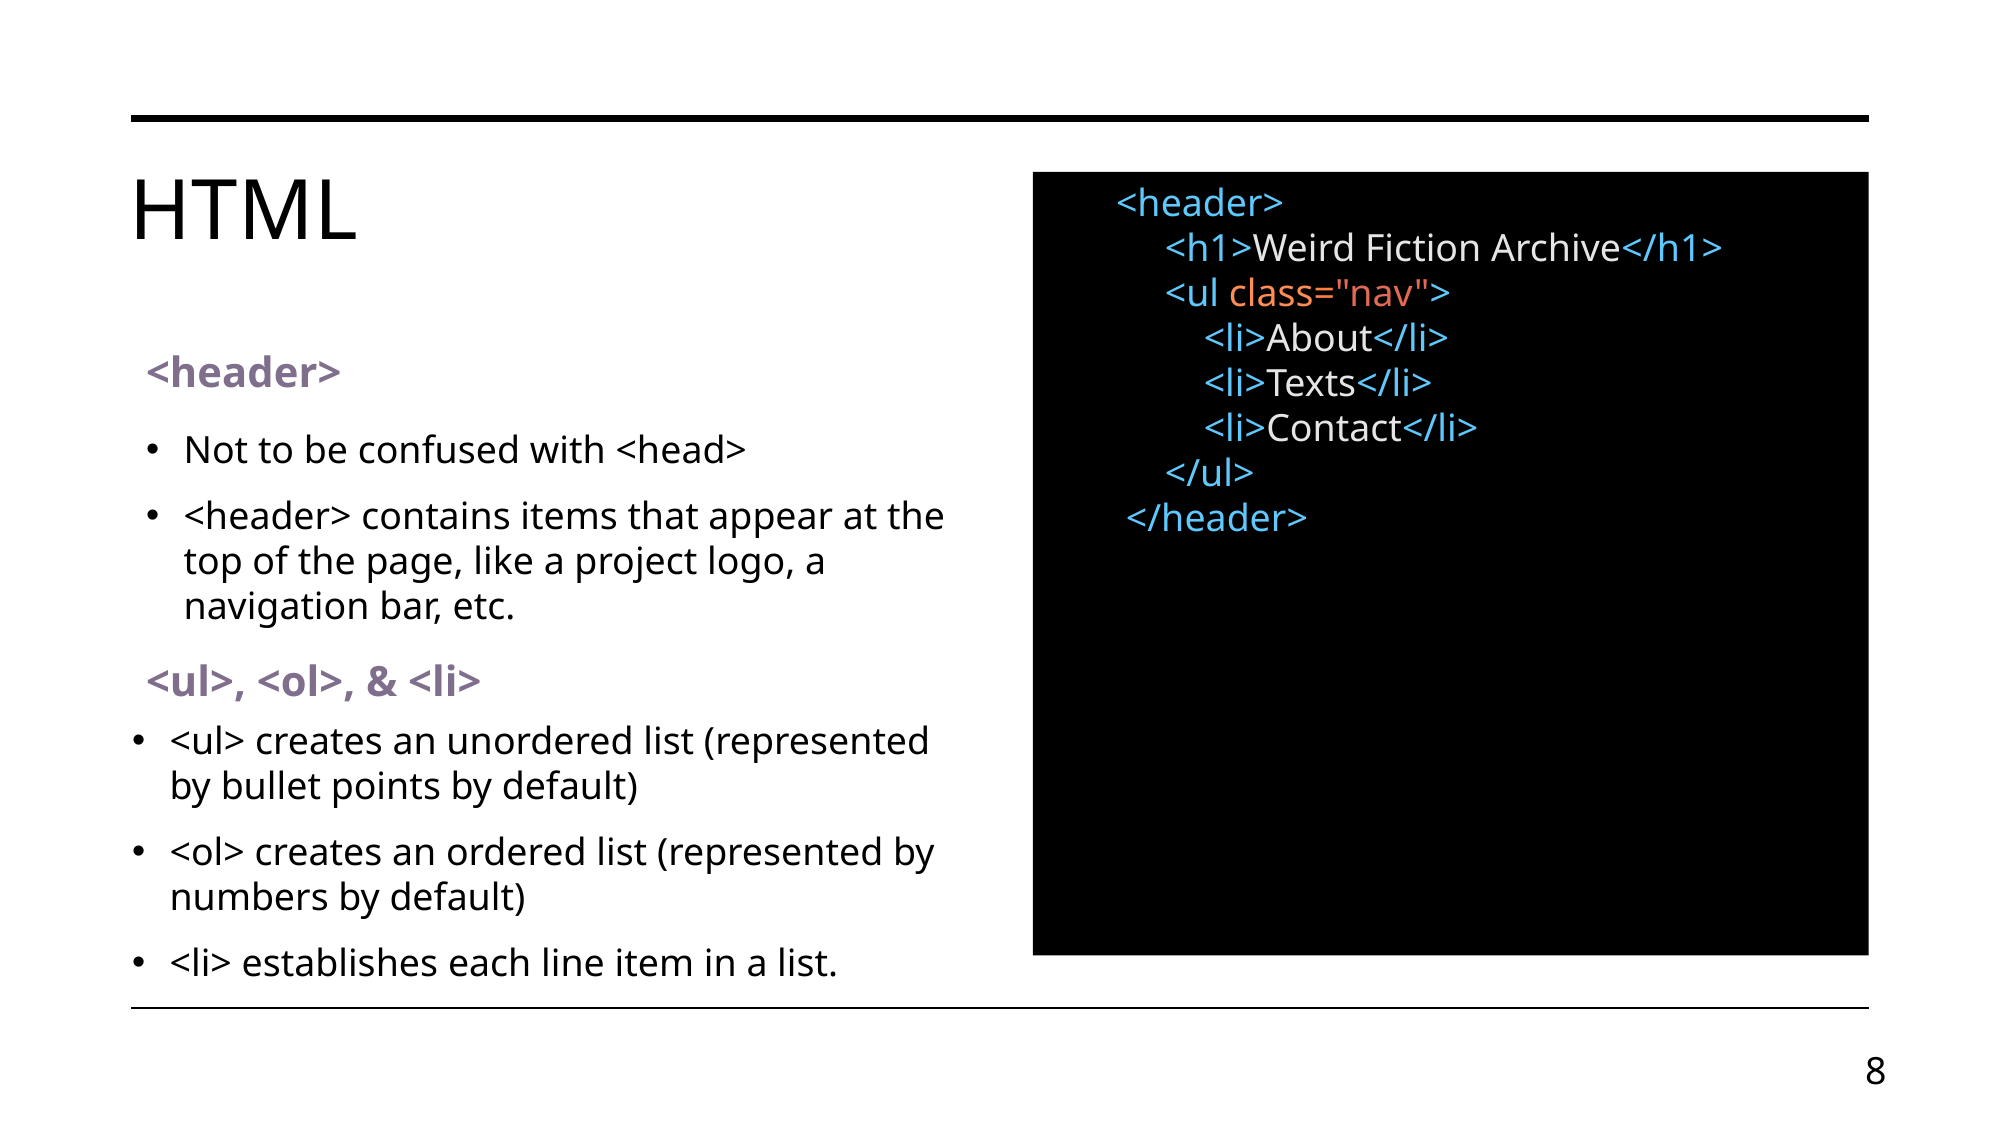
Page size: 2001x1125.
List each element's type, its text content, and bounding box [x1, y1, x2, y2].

list Not to be confused with <head> <header> contains items that appear at the top of the page, like a project logo, a navigation bar, etc. [131, 418, 967, 637]
text_box <ul> creates an unordered list (represented by bullet points by default) <ol> creates an ordered list (represented by numbers by default) <li> establishes each line item in a list. [117, 709, 953, 996]
list <header> [131, 328, 967, 415]
list <header> <h1>Weird Fiction Archive</h1> <ul class="nav"> <li>About</li> <li>Texts</li> <li>Contact</li> </ul> </header> [1032, 171, 1869, 956]
slide_number 8 [1791, 1042, 1902, 1103]
title HTML [114, 149, 1869, 283]
text_box <ul>, <ol>, & <li> [131, 637, 967, 725]
